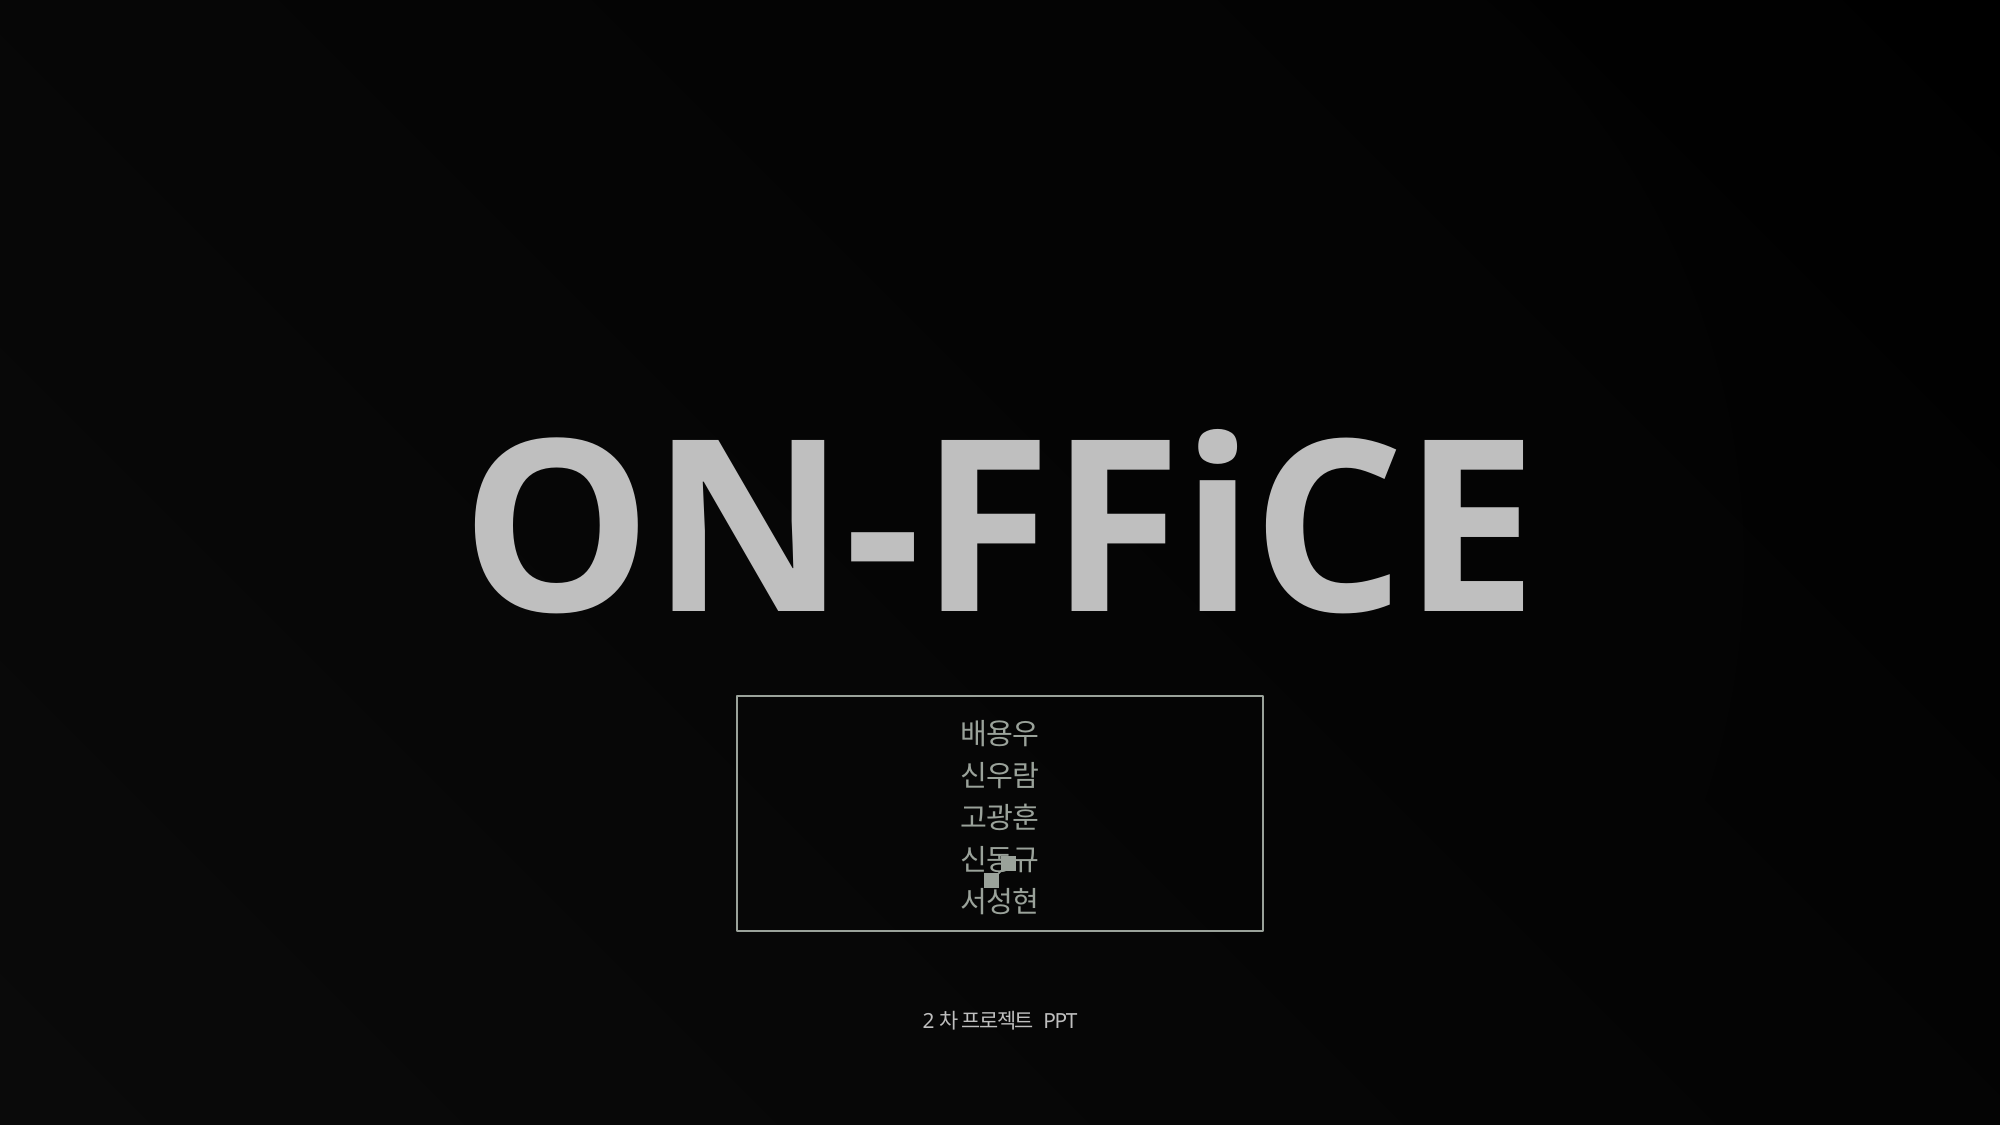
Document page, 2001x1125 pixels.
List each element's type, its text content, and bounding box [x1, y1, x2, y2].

title ON-FFiCE [92, 291, 1908, 683]
subtitle 배용우 신우람 고광훈 신동규 서성현 [736, 695, 1264, 932]
footer 2차 프로젝트 PPT [680, 1001, 1320, 1035]
